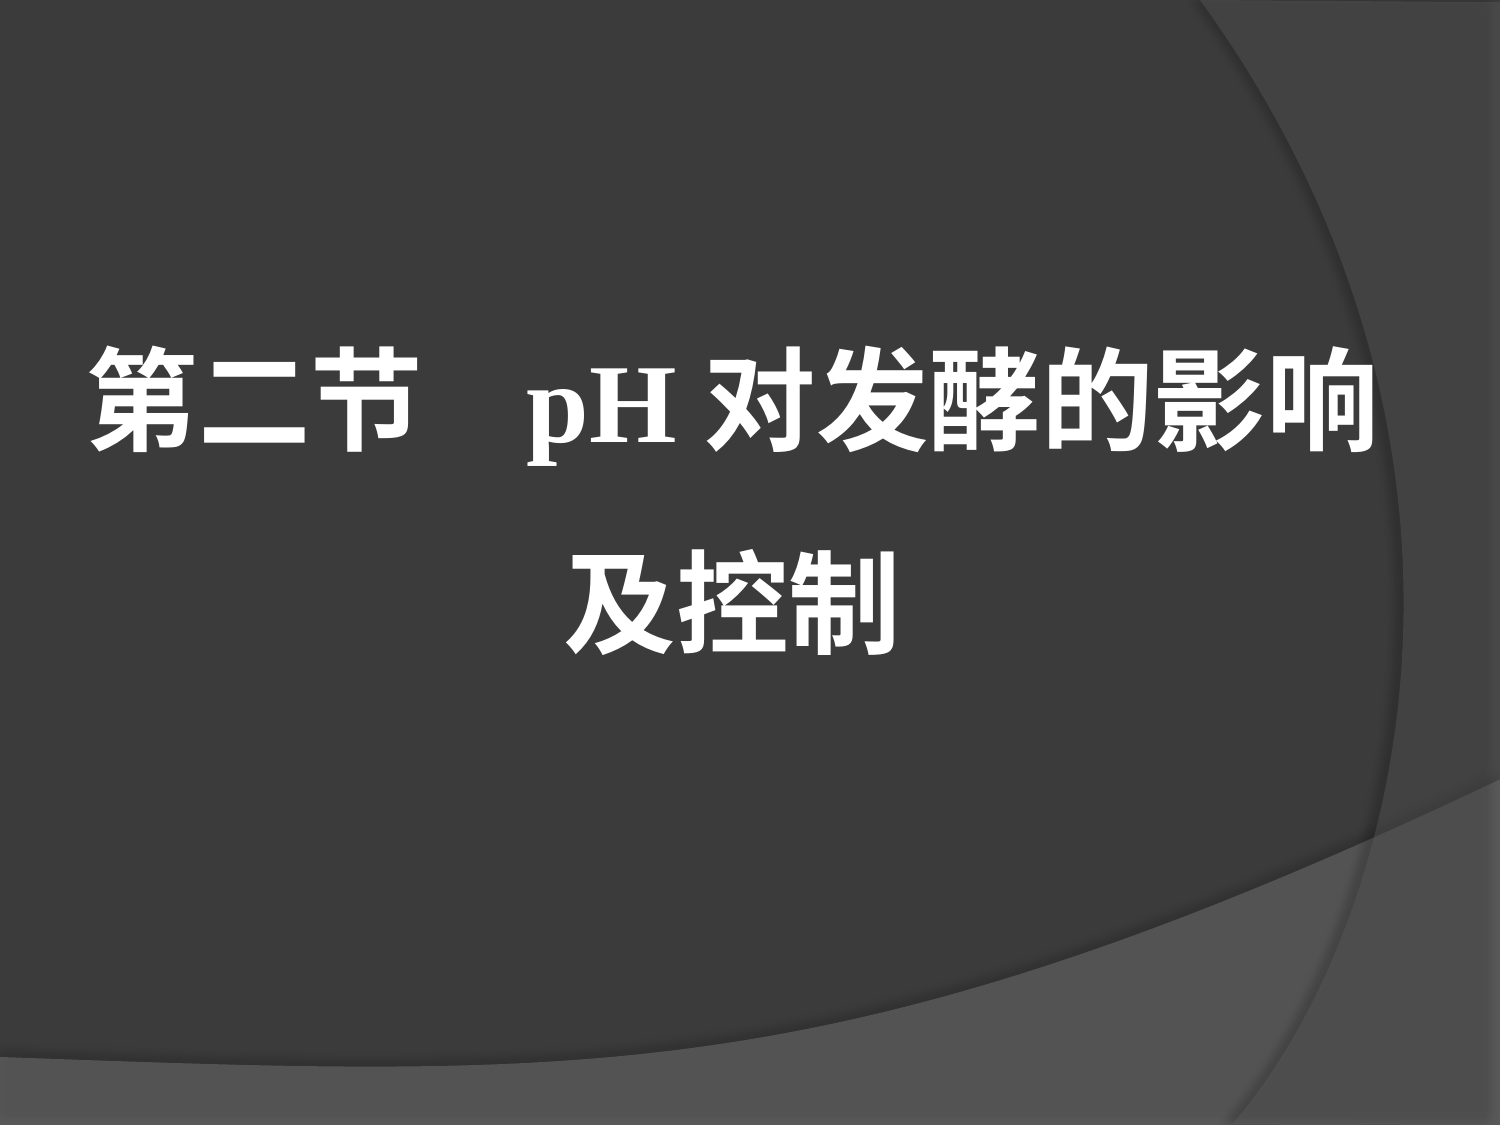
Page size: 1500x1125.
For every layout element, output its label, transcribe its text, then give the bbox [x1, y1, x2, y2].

text_box 第二节 pH对发酵的影响及控制 [64, 255, 1400, 381]
